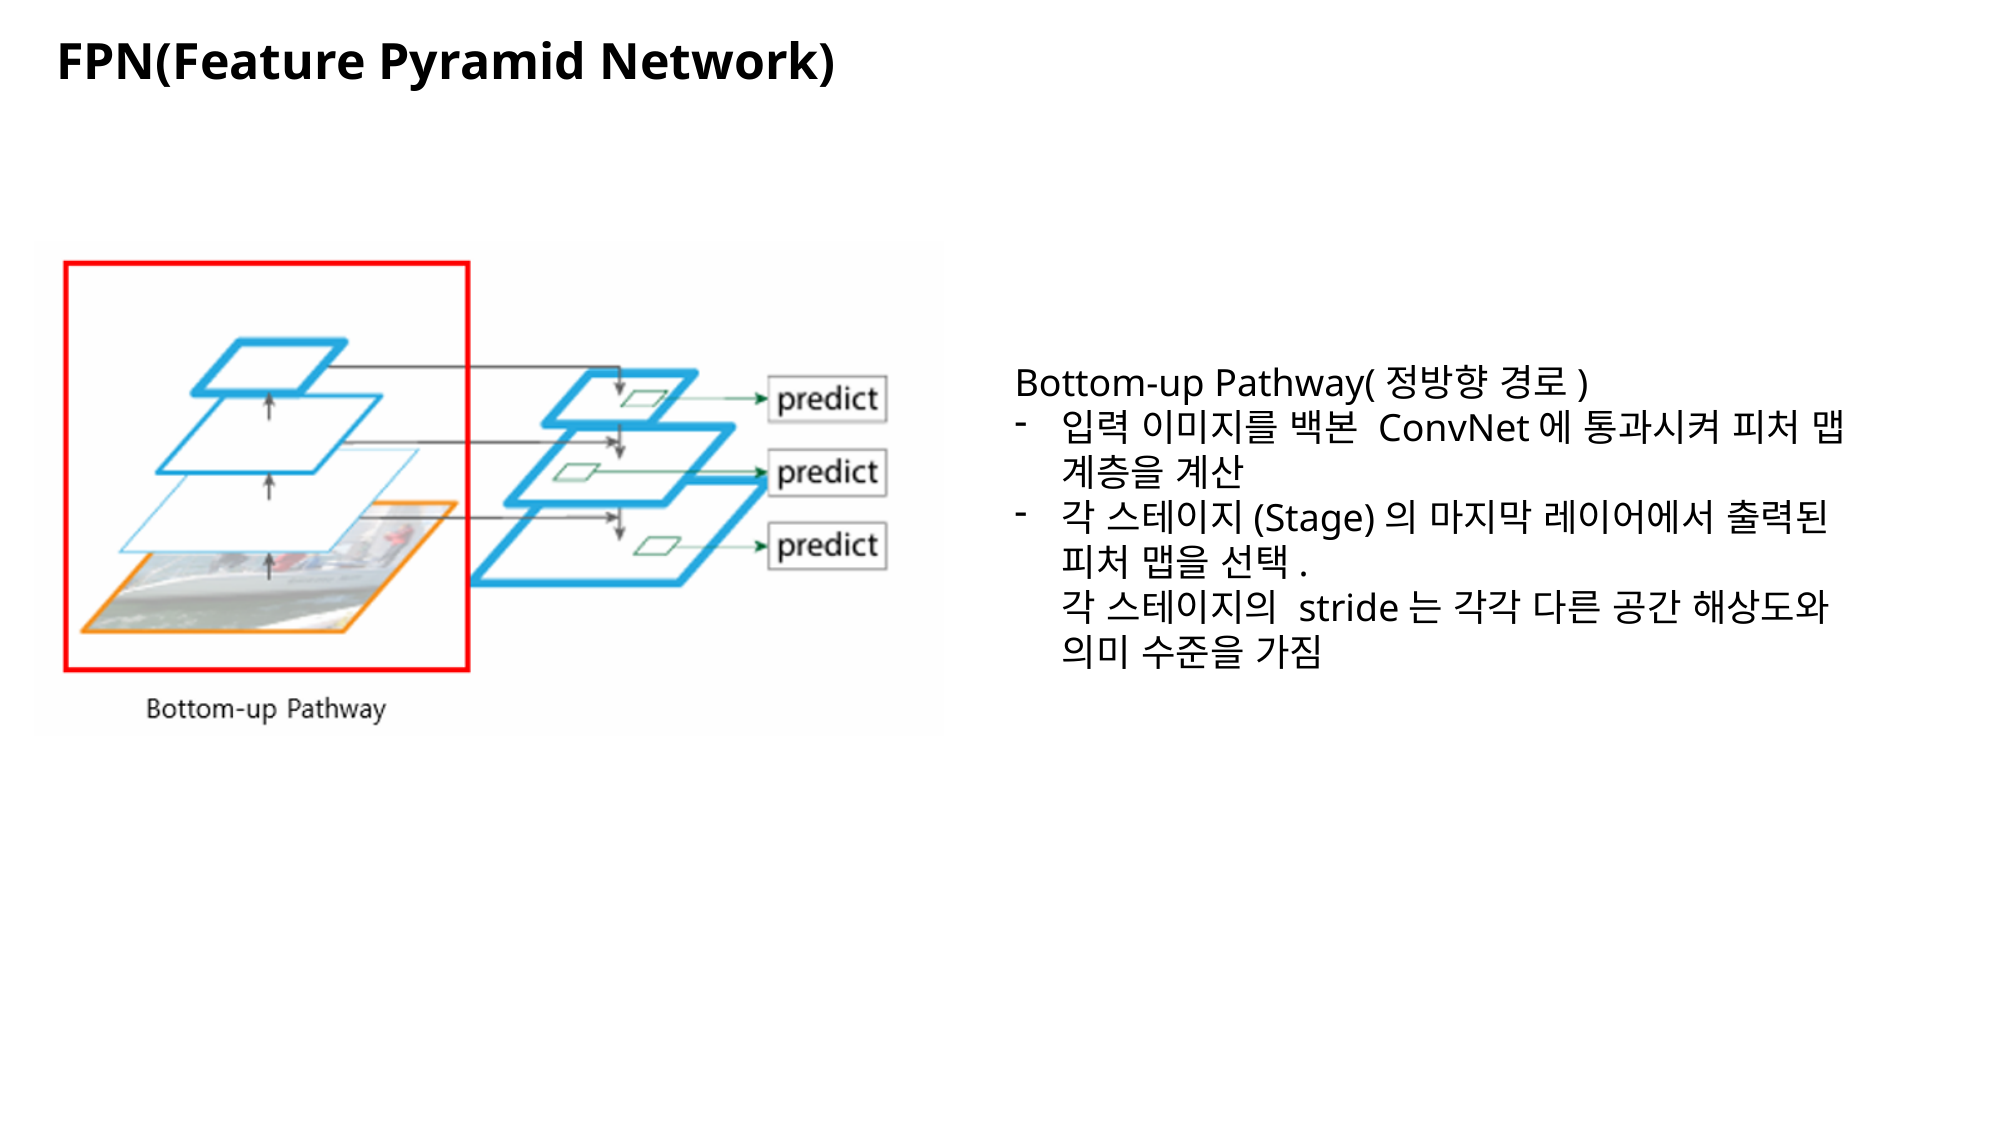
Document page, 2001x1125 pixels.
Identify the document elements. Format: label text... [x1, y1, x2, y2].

picture [34, 240, 944, 737]
text_box FPN(Feature Pyramid Network) [41, 22, 944, 97]
text_box Bottom-up Pathway(정방향 경로) 입력 이미지를 백본 ConvNet에 통과시켜 피처 맵 계층을 계산 각 스테이지(Stage)의 마지막 레이어에서 출력된 피처 맵을 선택. 각 스테이지의 stride는 각각 다른 공간 해상도와 의미 수준을 가짐 [999, 351, 1893, 682]
